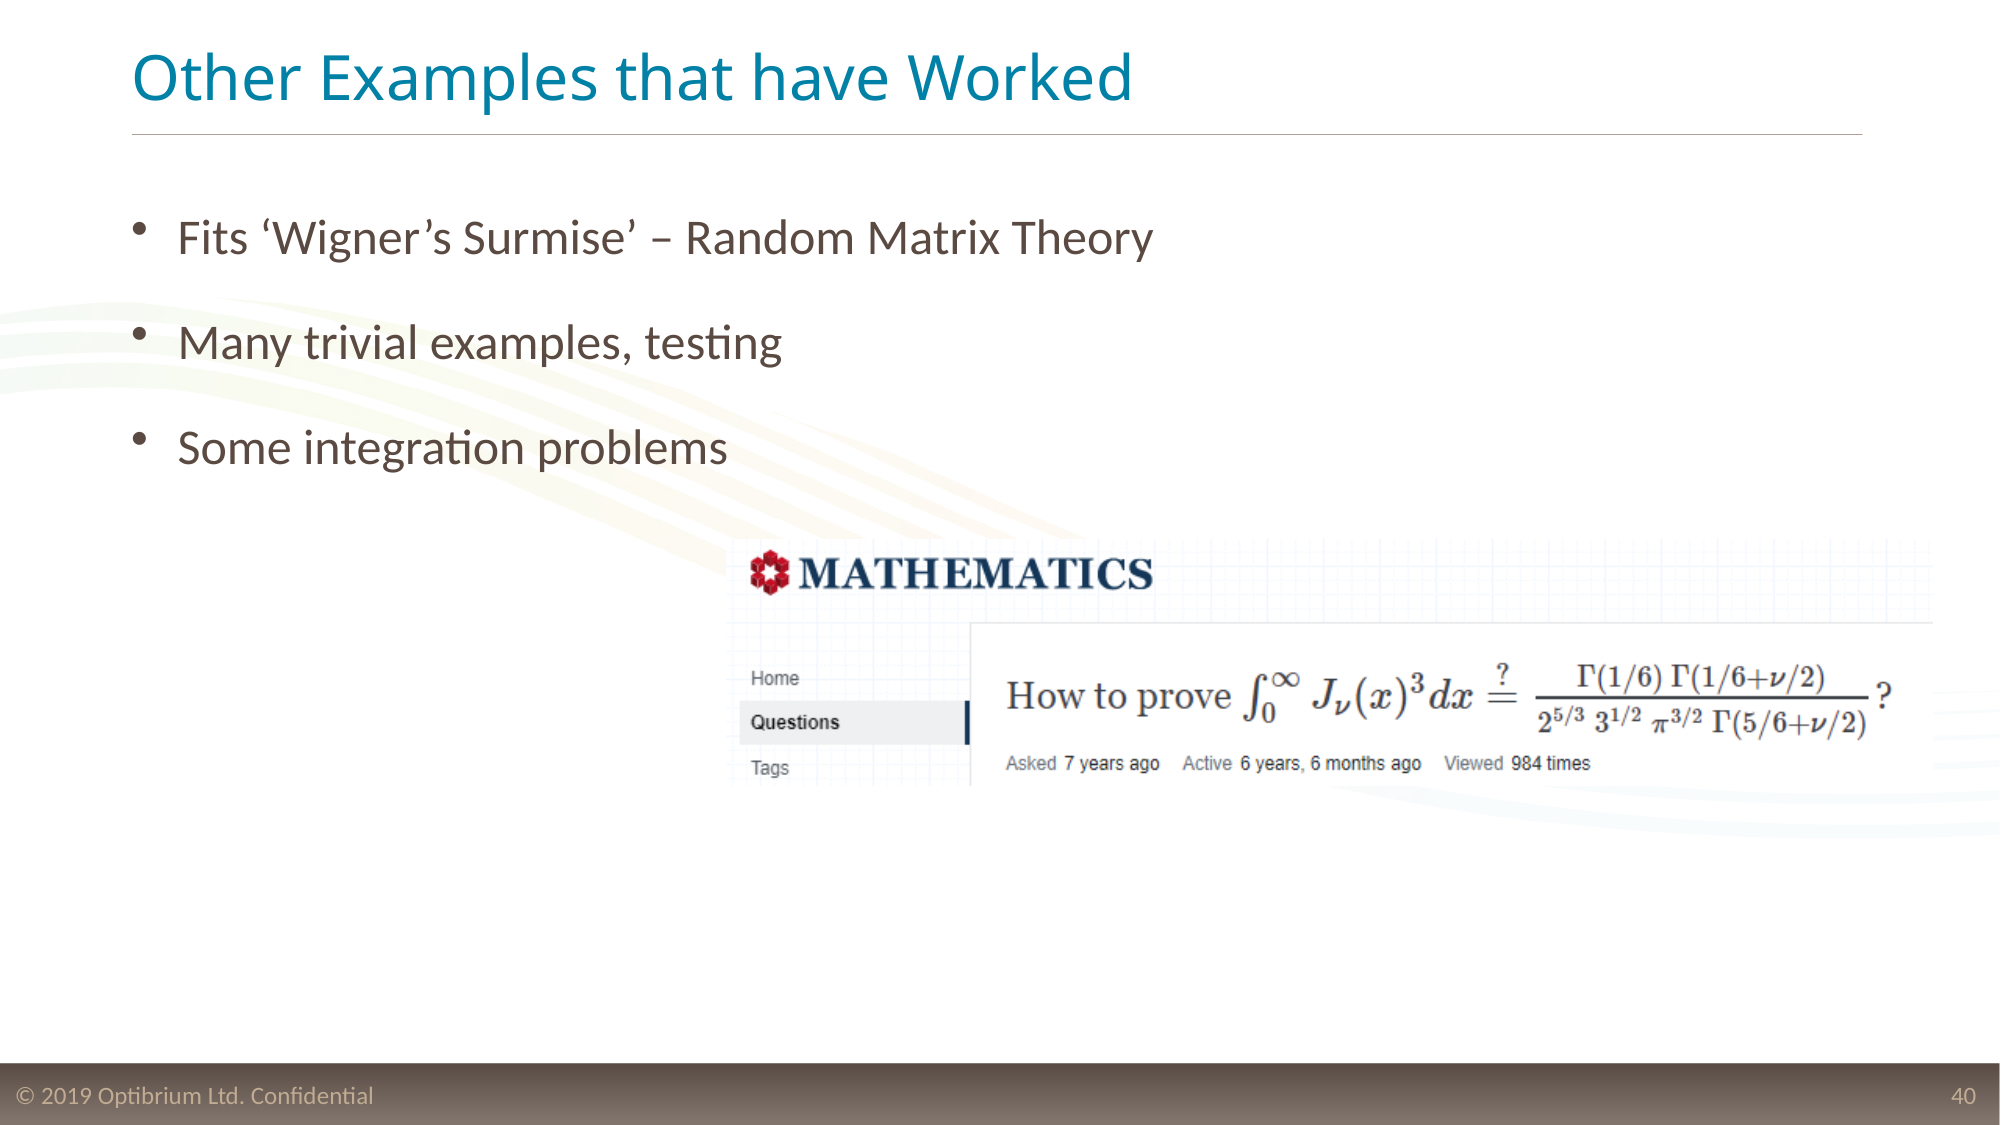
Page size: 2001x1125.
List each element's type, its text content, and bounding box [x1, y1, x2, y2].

list Fits ‘Wigner’s Surmise’ – Random Matrix Theory Many trivial examples, testing Some integration problems [116, 196, 1860, 965]
slide_number 40 [1524, 1065, 1992, 1125]
picture [0, 0, 2001, 1125]
title Other Examples that have Worked [116, 11, 1992, 152]
